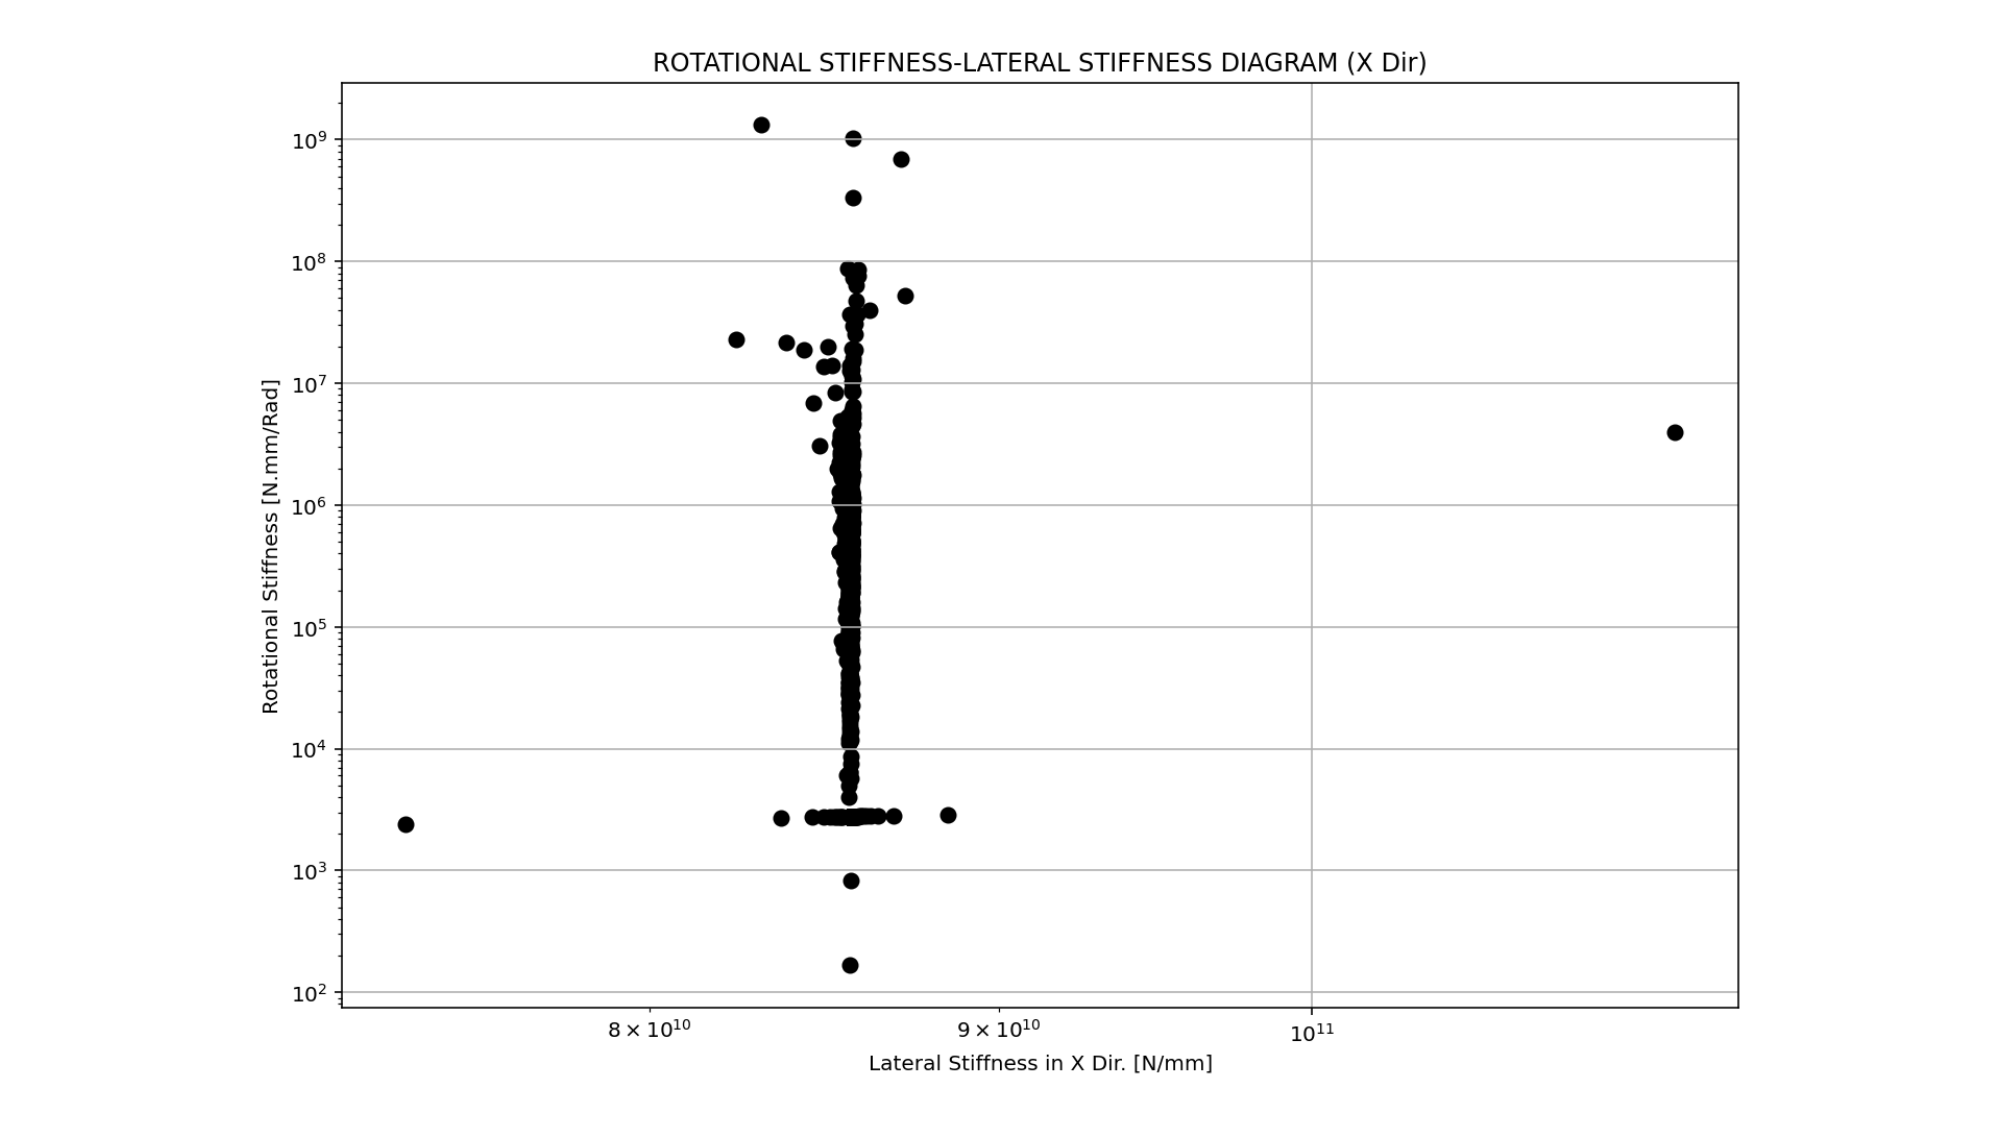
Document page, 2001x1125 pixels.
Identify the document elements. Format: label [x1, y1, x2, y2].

picture [247, 36, 1753, 1089]
